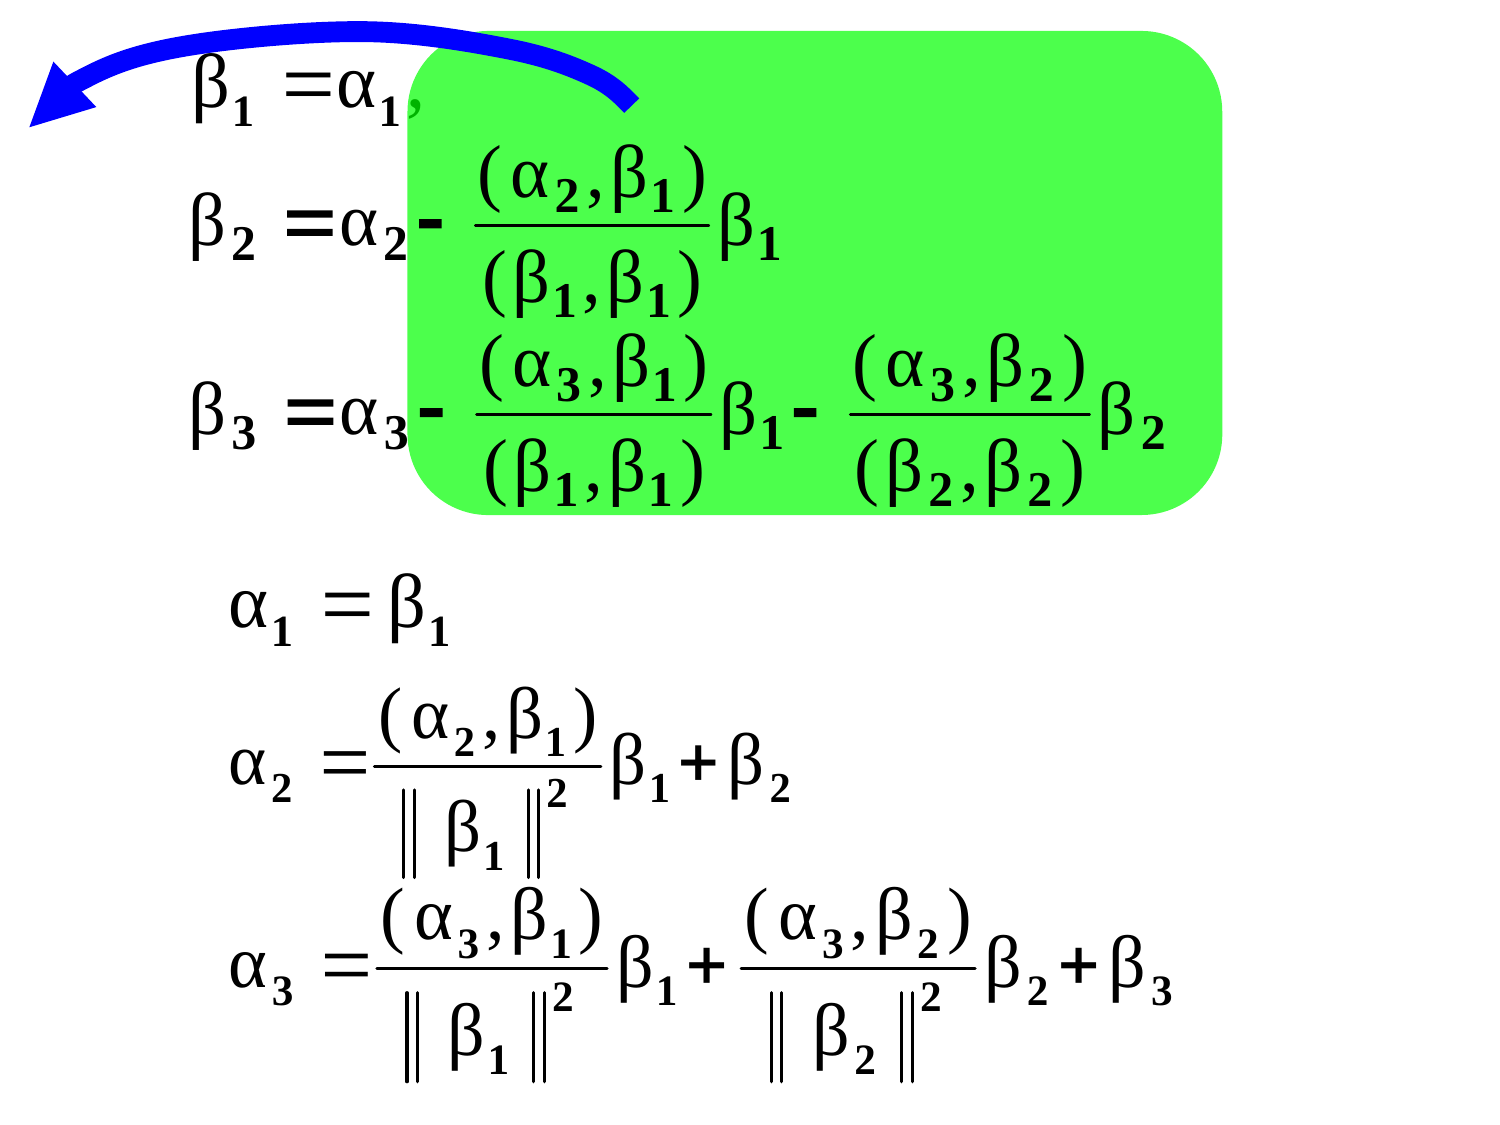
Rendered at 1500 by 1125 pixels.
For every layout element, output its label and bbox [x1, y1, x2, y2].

text_box [182, 30, 438, 124]
text_box [182, 314, 1176, 520]
text_box [218, 668, 802, 868]
text_box [442, 37, 632, 113]
text_box [196, 550, 465, 660]
text_box [218, 869, 1188, 1099]
text_box [29, 47, 177, 128]
text_box [442, 30, 1223, 506]
text_box [182, 125, 790, 313]
